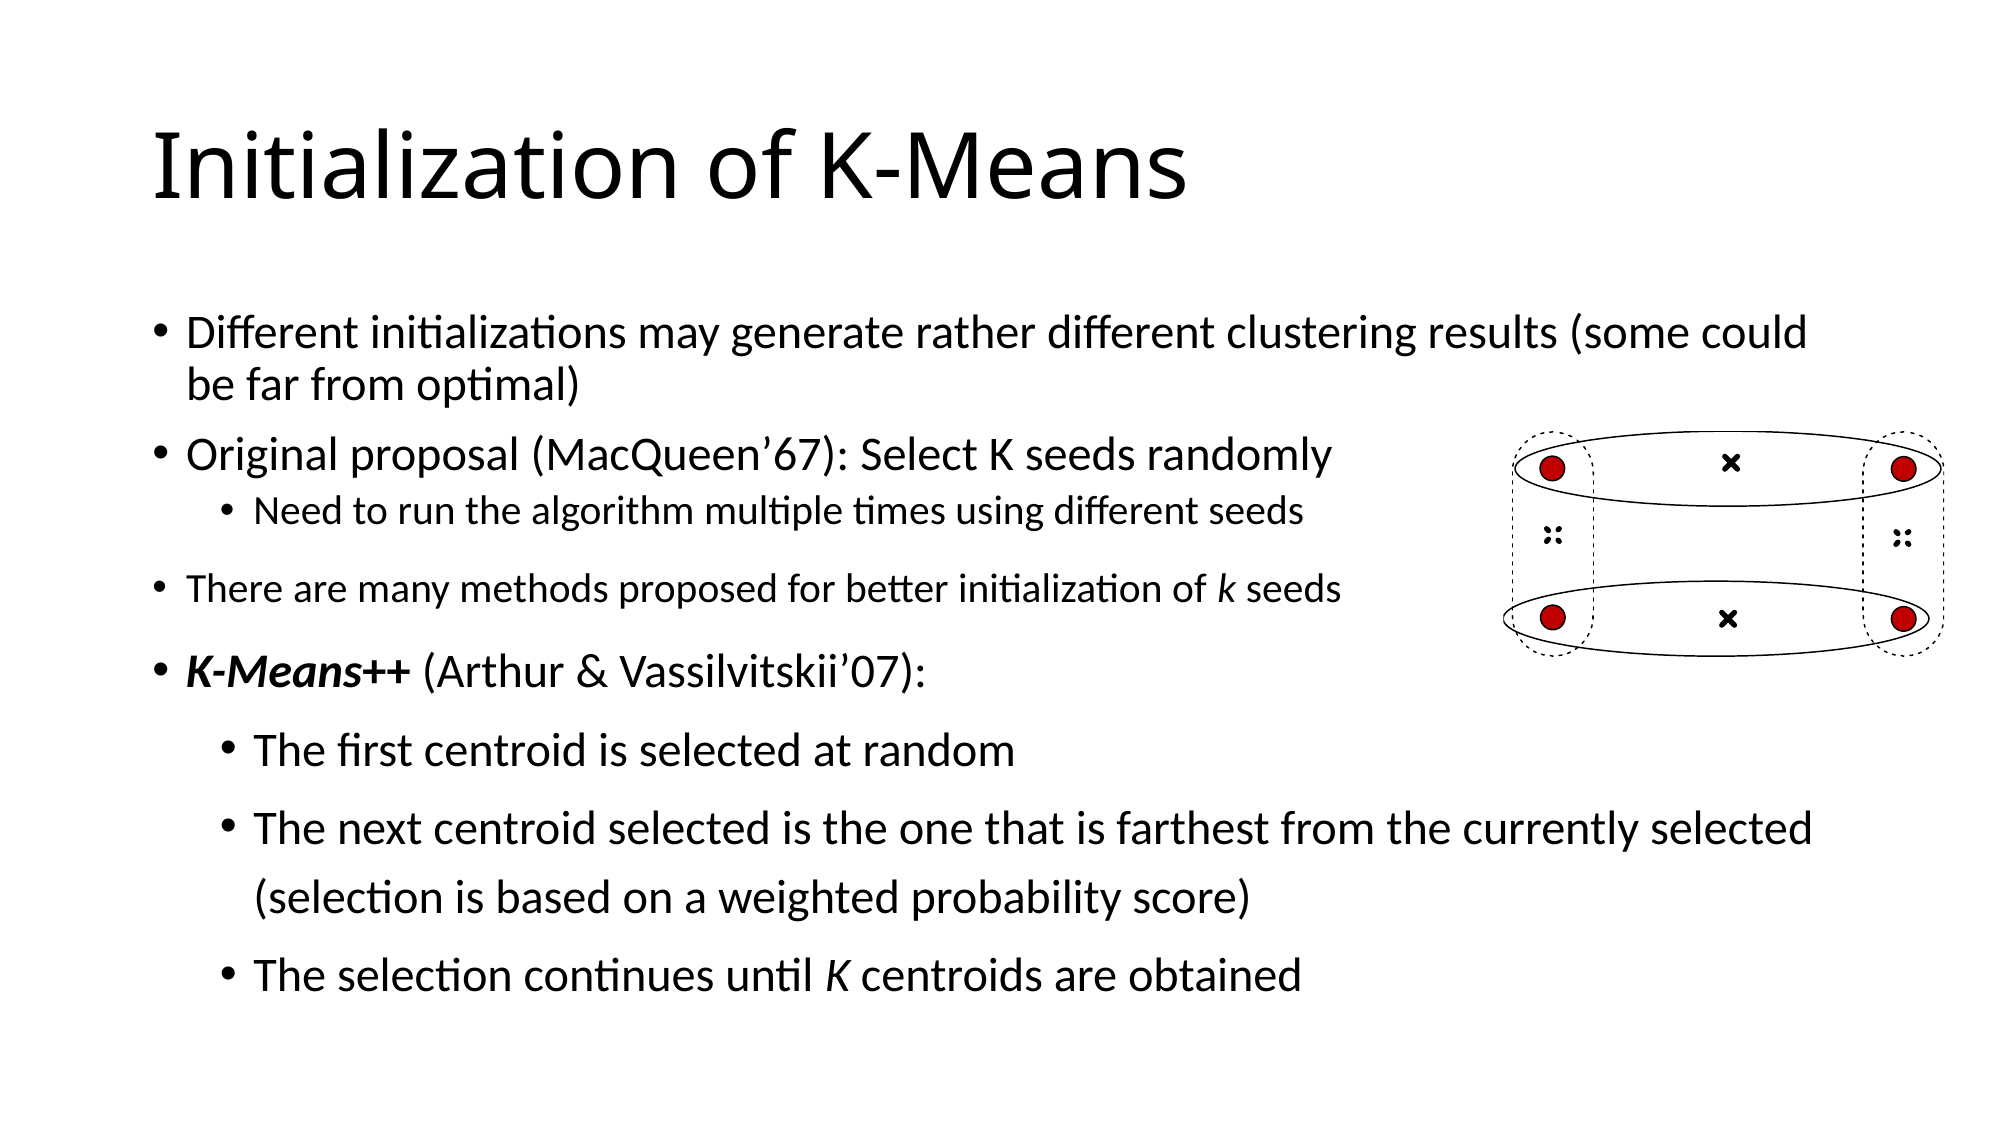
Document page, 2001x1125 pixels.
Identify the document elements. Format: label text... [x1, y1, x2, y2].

title Initialization of K-Means [137, 59, 1863, 278]
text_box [1503, 431, 1945, 657]
list Different initializations may generate rather different clustering results (some could be far from optimal) Original proposal (MacQueen’67): Select K seeds randomly Need to run the algorithm multiple times using different seeds There are many methods proposed for better initialization of k seeds K-Means++ (Arthur & Vassilvitskii’07): The first centroid is selected at random The next centroid selected is the one that is farthest from the currently selected (selection is based on a weighted probability score) The selection continues until K centroids are obtained [137, 299, 1863, 1014]
